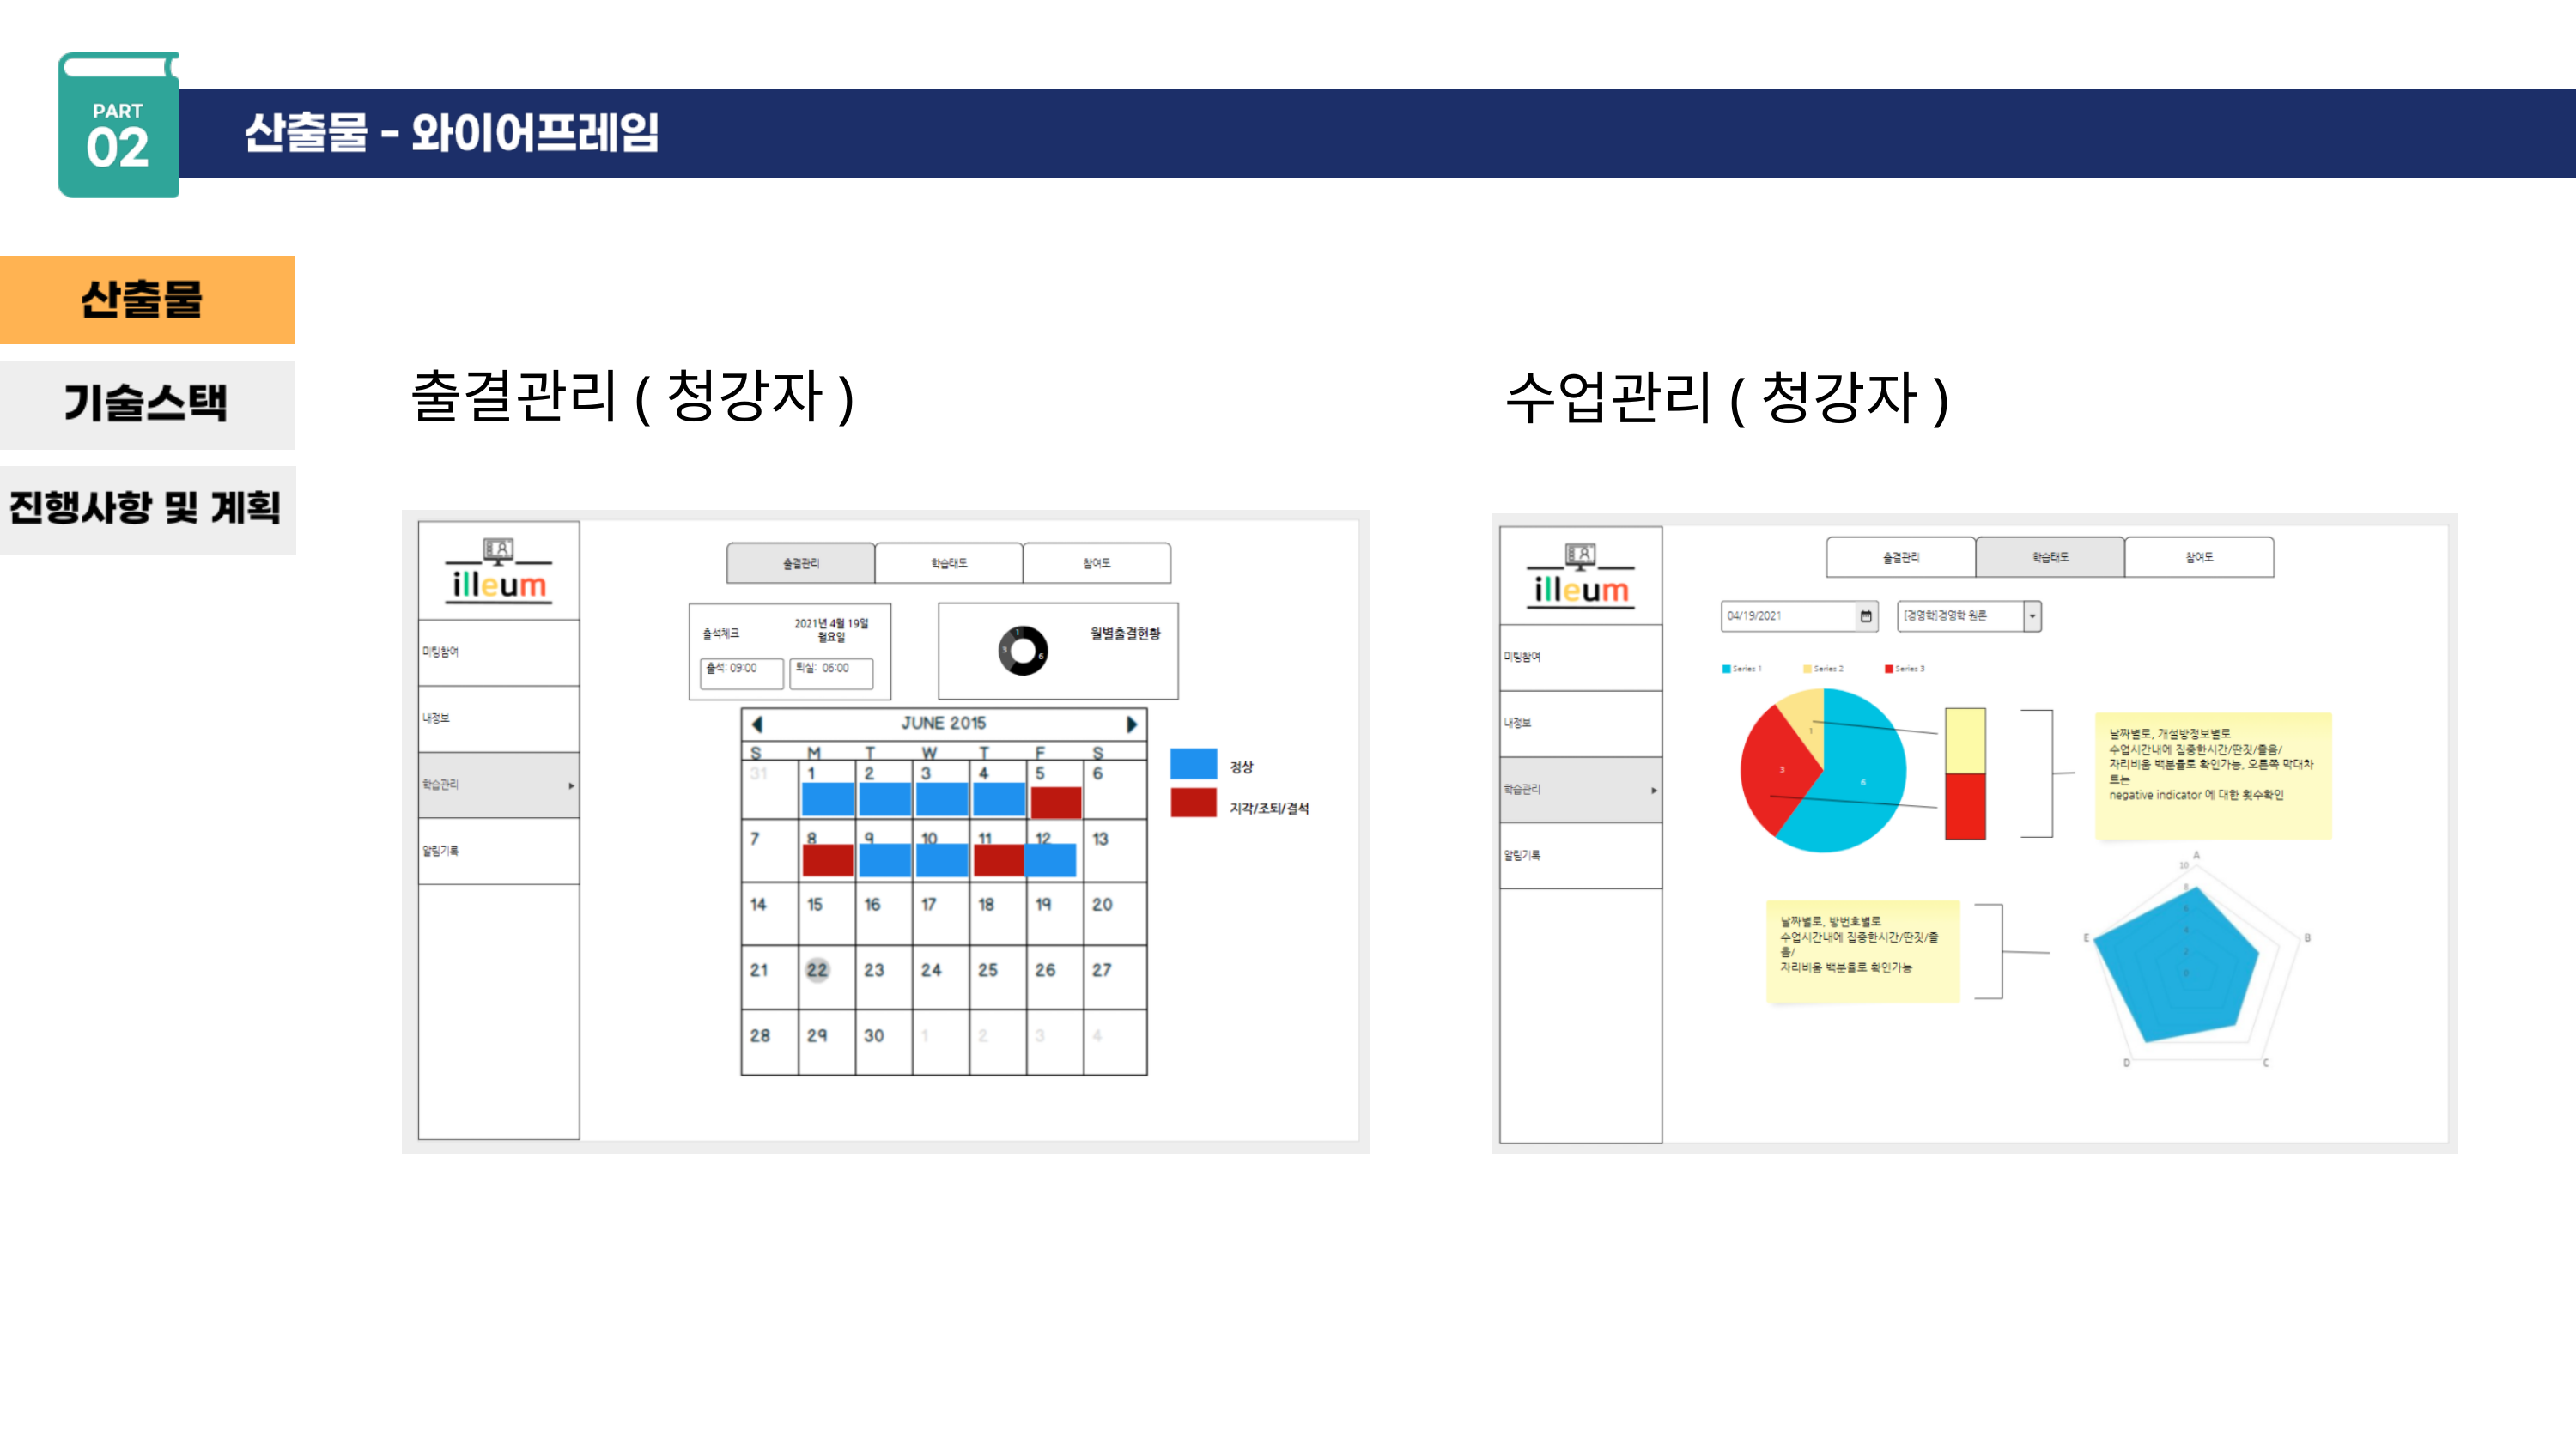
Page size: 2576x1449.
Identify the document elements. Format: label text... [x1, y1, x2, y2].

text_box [0, 256, 323, 555]
text_box 출결관리(청강자) [397, 354, 902, 436]
picture [402, 510, 1370, 1154]
text_box 수업관리(청강자) [1492, 355, 2018, 438]
picture [192, 99, 687, 180]
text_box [58, 52, 179, 198]
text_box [184, 89, 2576, 178]
picture [77, 98, 174, 199]
picture [1492, 513, 2458, 1154]
